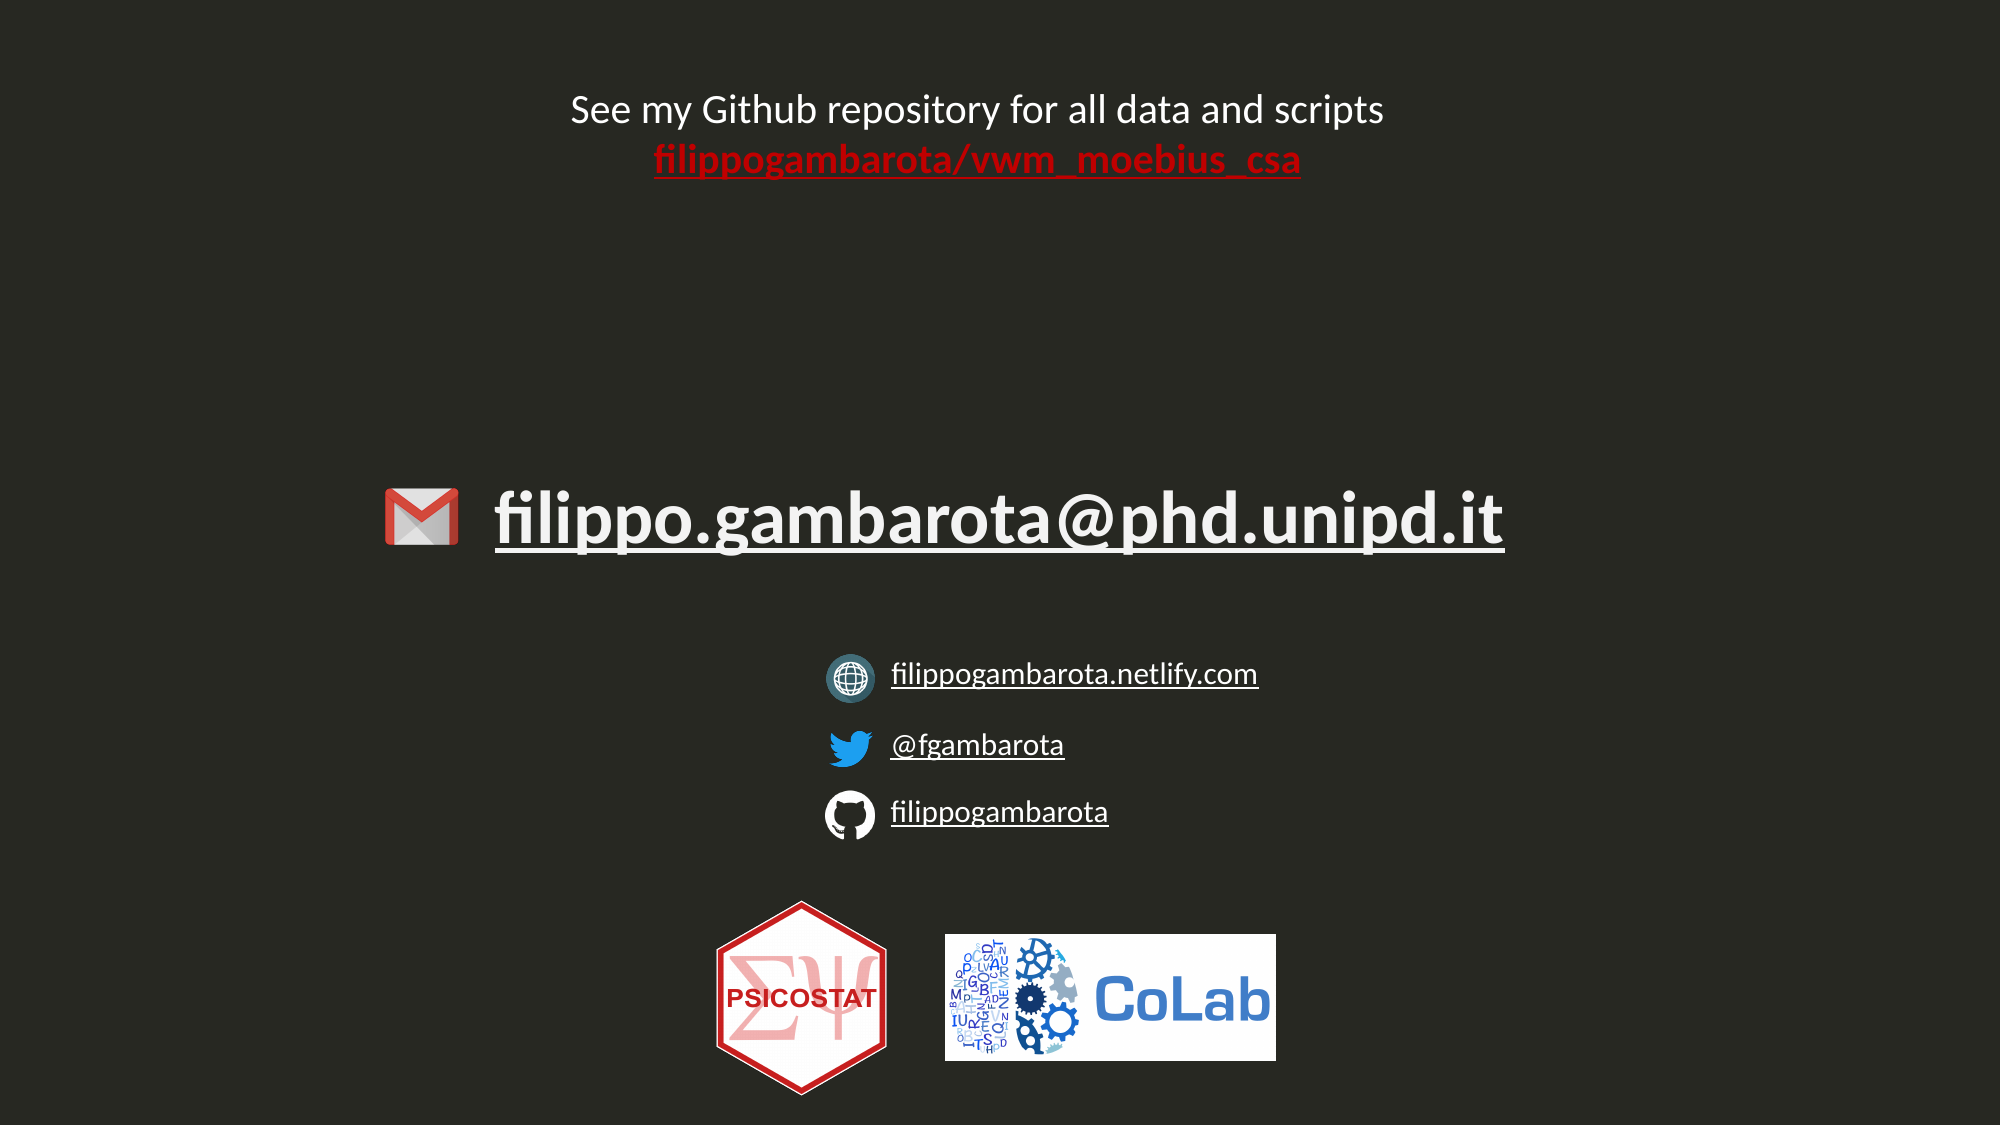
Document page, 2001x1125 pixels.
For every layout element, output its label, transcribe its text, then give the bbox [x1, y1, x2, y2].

text_box @fgambarota [887, 716, 1080, 769]
picture [945, 934, 1276, 1062]
text_box filippogambarota [875, 784, 1124, 837]
picture [385, 488, 459, 545]
text_box filippogambarota.netlify.com [876, 646, 1274, 699]
picture [716, 900, 887, 1096]
text_box filippo.gambarota@phd.unipd.it [479, 460, 1520, 566]
picture [826, 654, 875, 703]
text_box See my Github repository for all data and scripts filippogambarota/vwm_moebius_csa [555, 74, 1400, 190]
picture [825, 790, 875, 840]
picture [815, 713, 887, 785]
